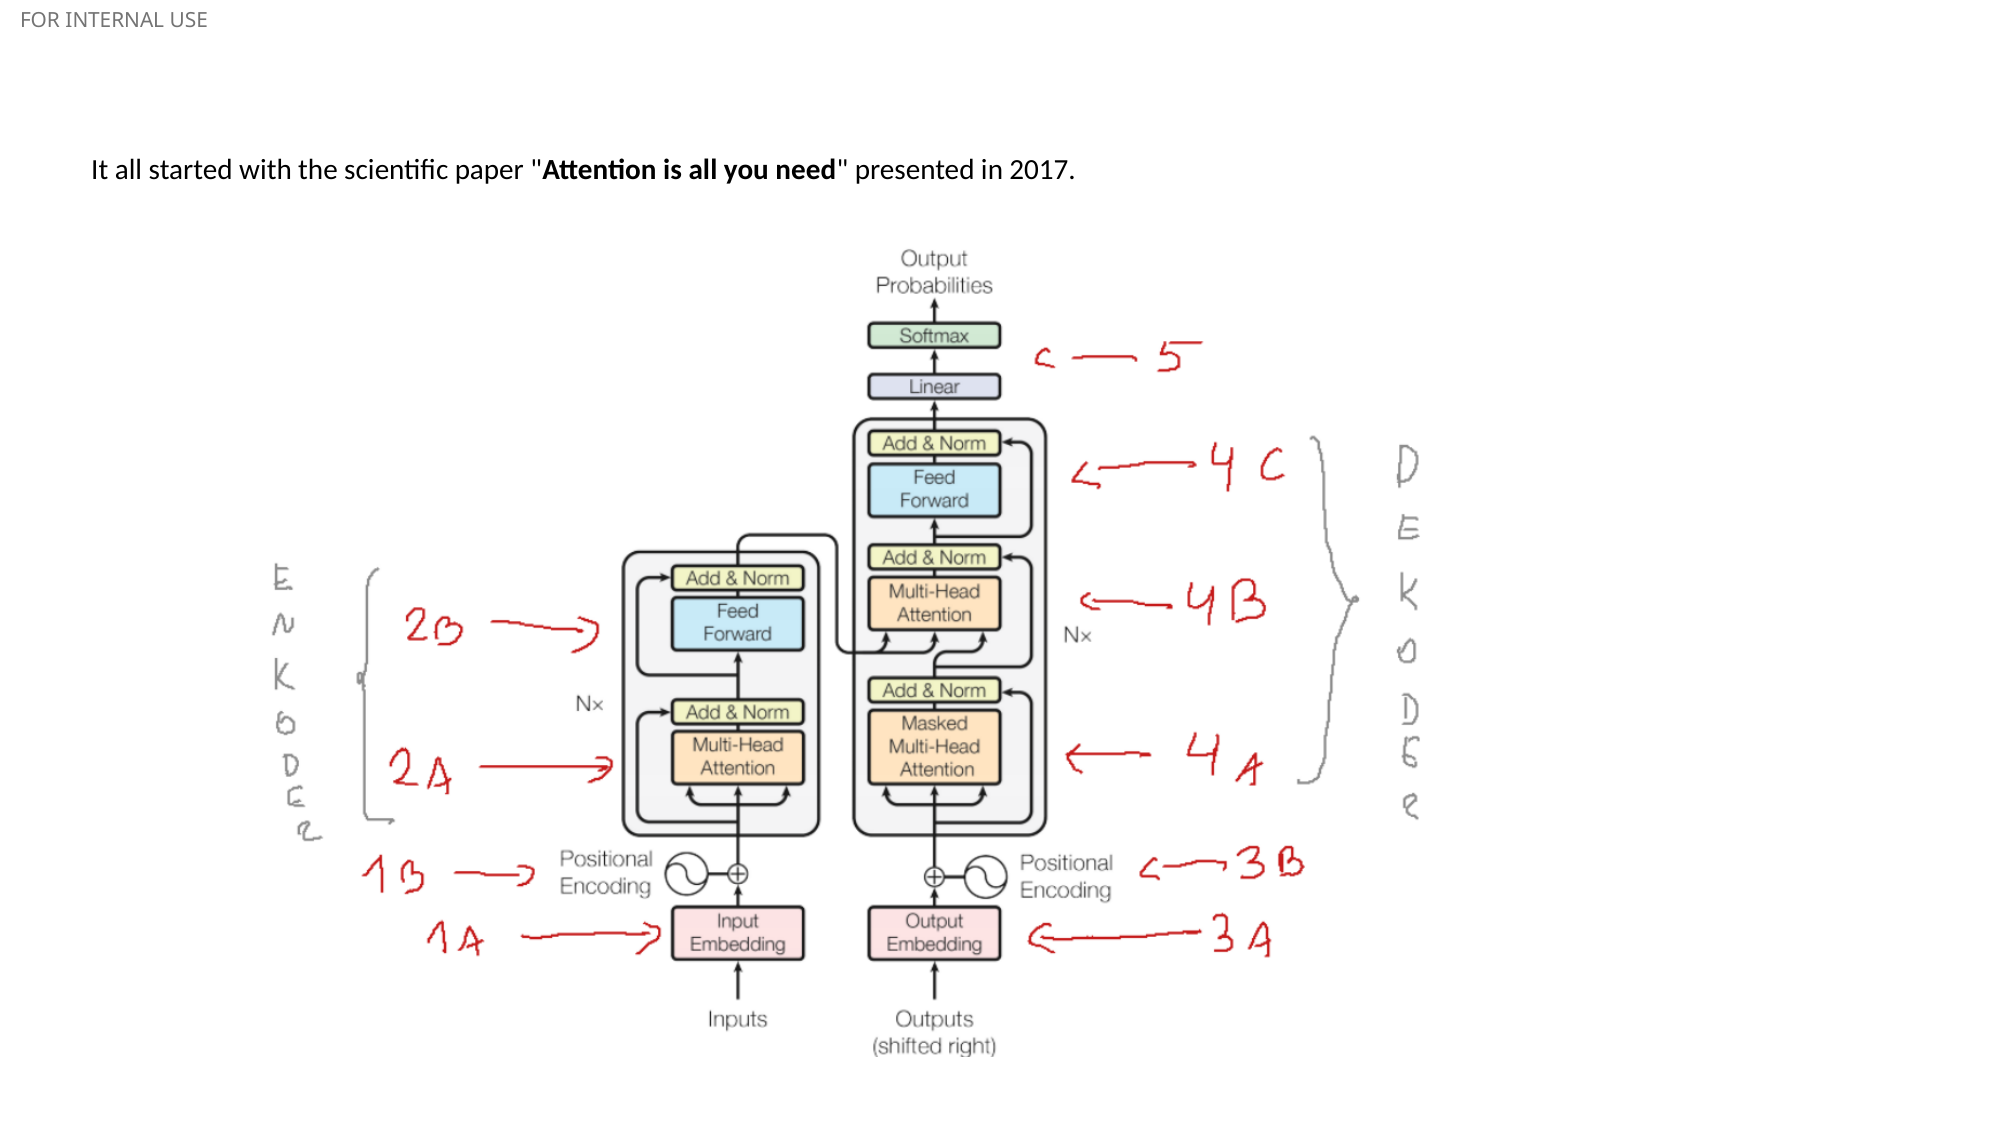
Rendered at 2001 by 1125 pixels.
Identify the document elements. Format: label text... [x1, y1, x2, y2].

text_box It all started with the scientific paper "Attention is all you need" presented in 2017. [76, 142, 1561, 193]
picture [247, 245, 1490, 1057]
